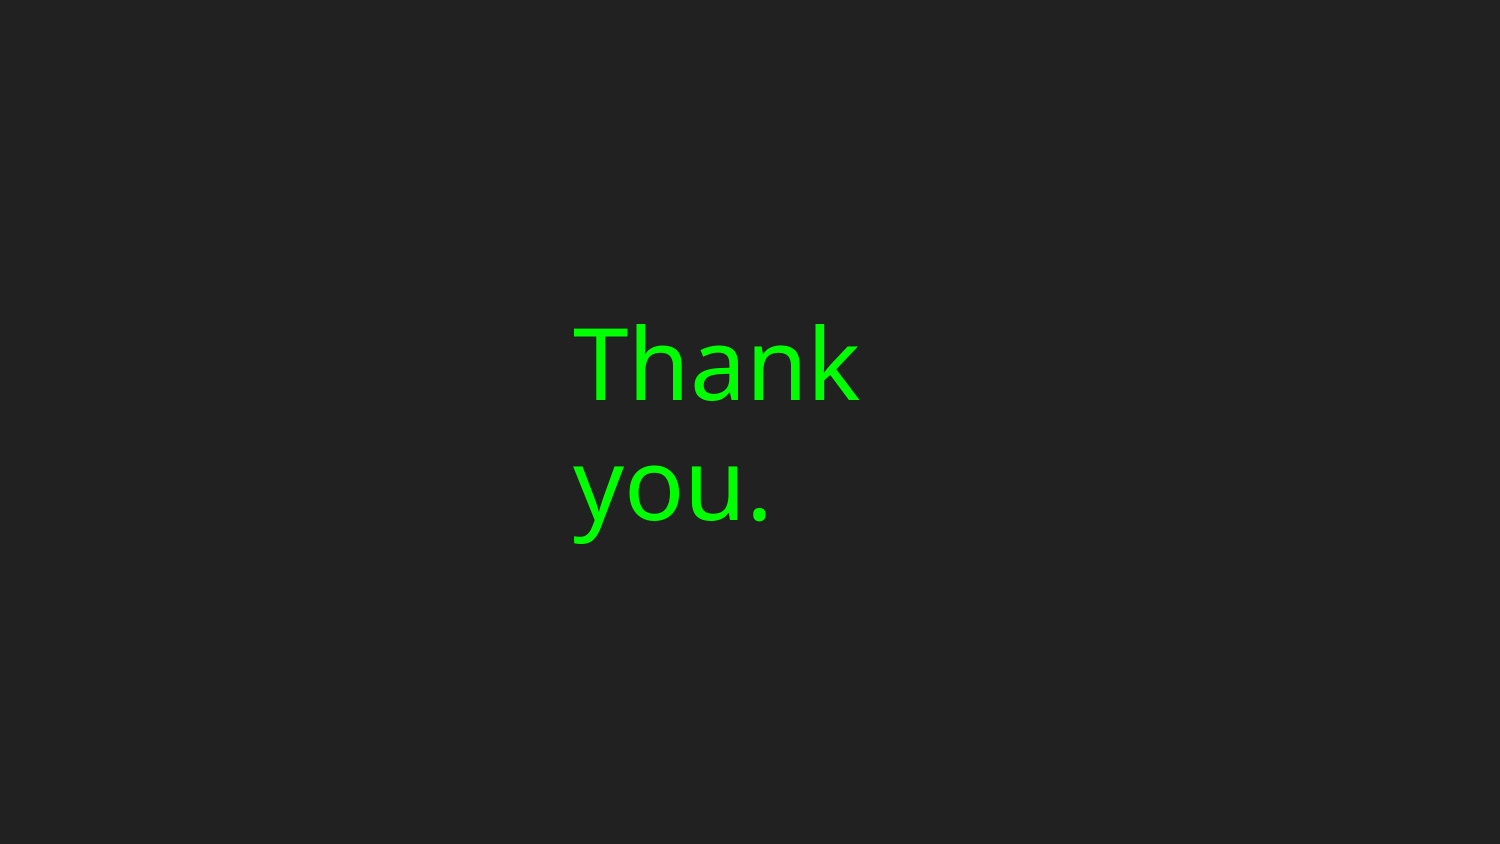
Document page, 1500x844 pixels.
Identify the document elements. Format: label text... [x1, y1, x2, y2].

text_box Thank you. [558, 285, 942, 556]
